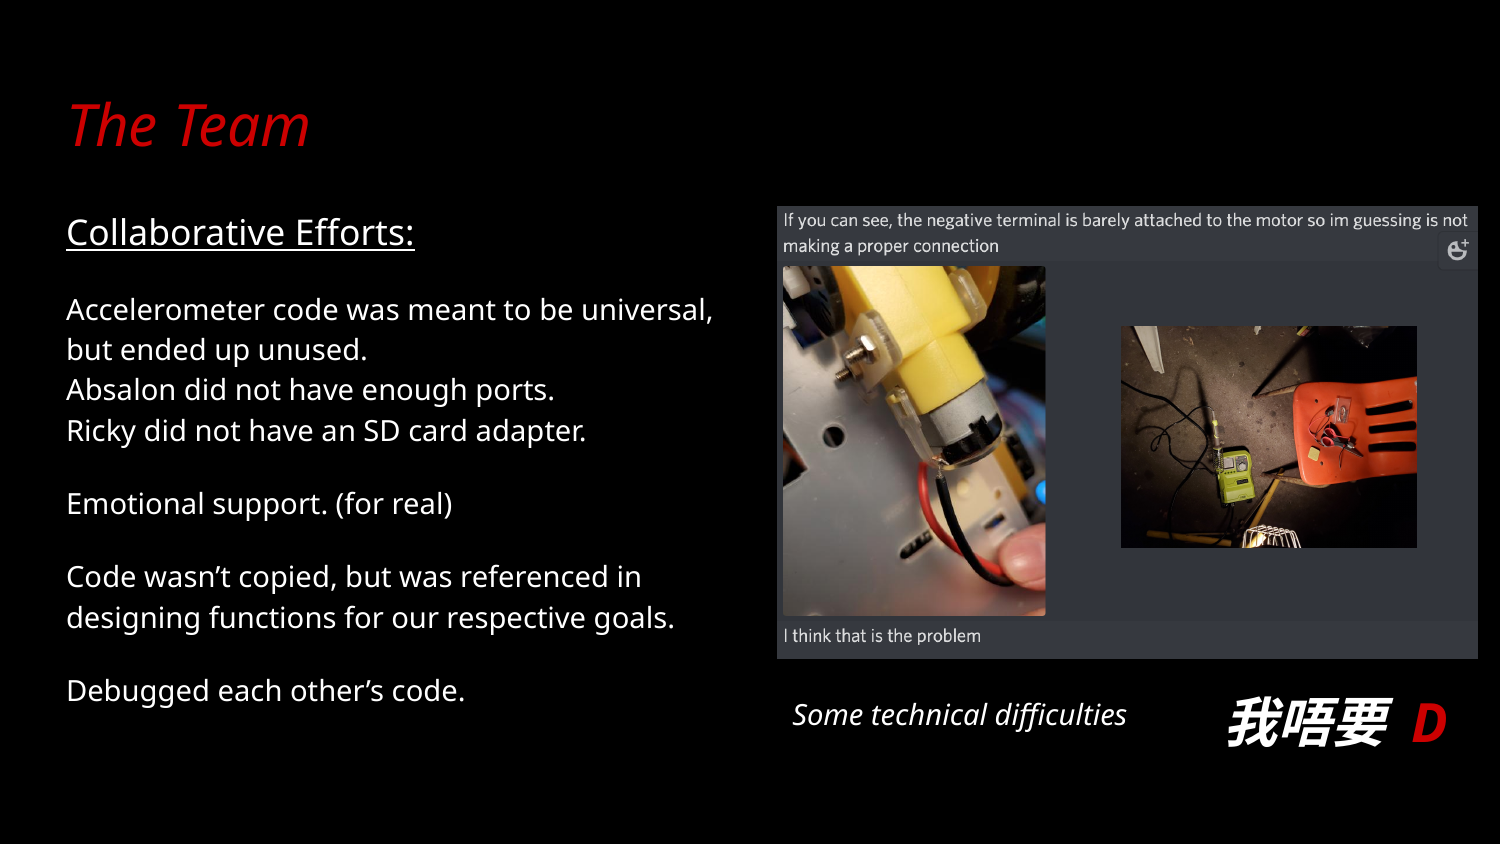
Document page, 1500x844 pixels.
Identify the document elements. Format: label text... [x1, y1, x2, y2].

picture [777, 205, 1478, 659]
text_box Some technical difficulties [777, 681, 1241, 775]
title The Team [51, 72, 1449, 167]
text_box 我唔要 D [1193, 687, 1478, 769]
list Collaborative Efforts: Accelerometer code was meant to be universal, but ended up unused. Absalon did not have enough ports. Ricky did not have an SD card adapter. Emotional support. (for real) Code wasn’t copied, but was referenced in designing functions for our respective goals. Debugged each other’s code. [51, 189, 750, 750]
